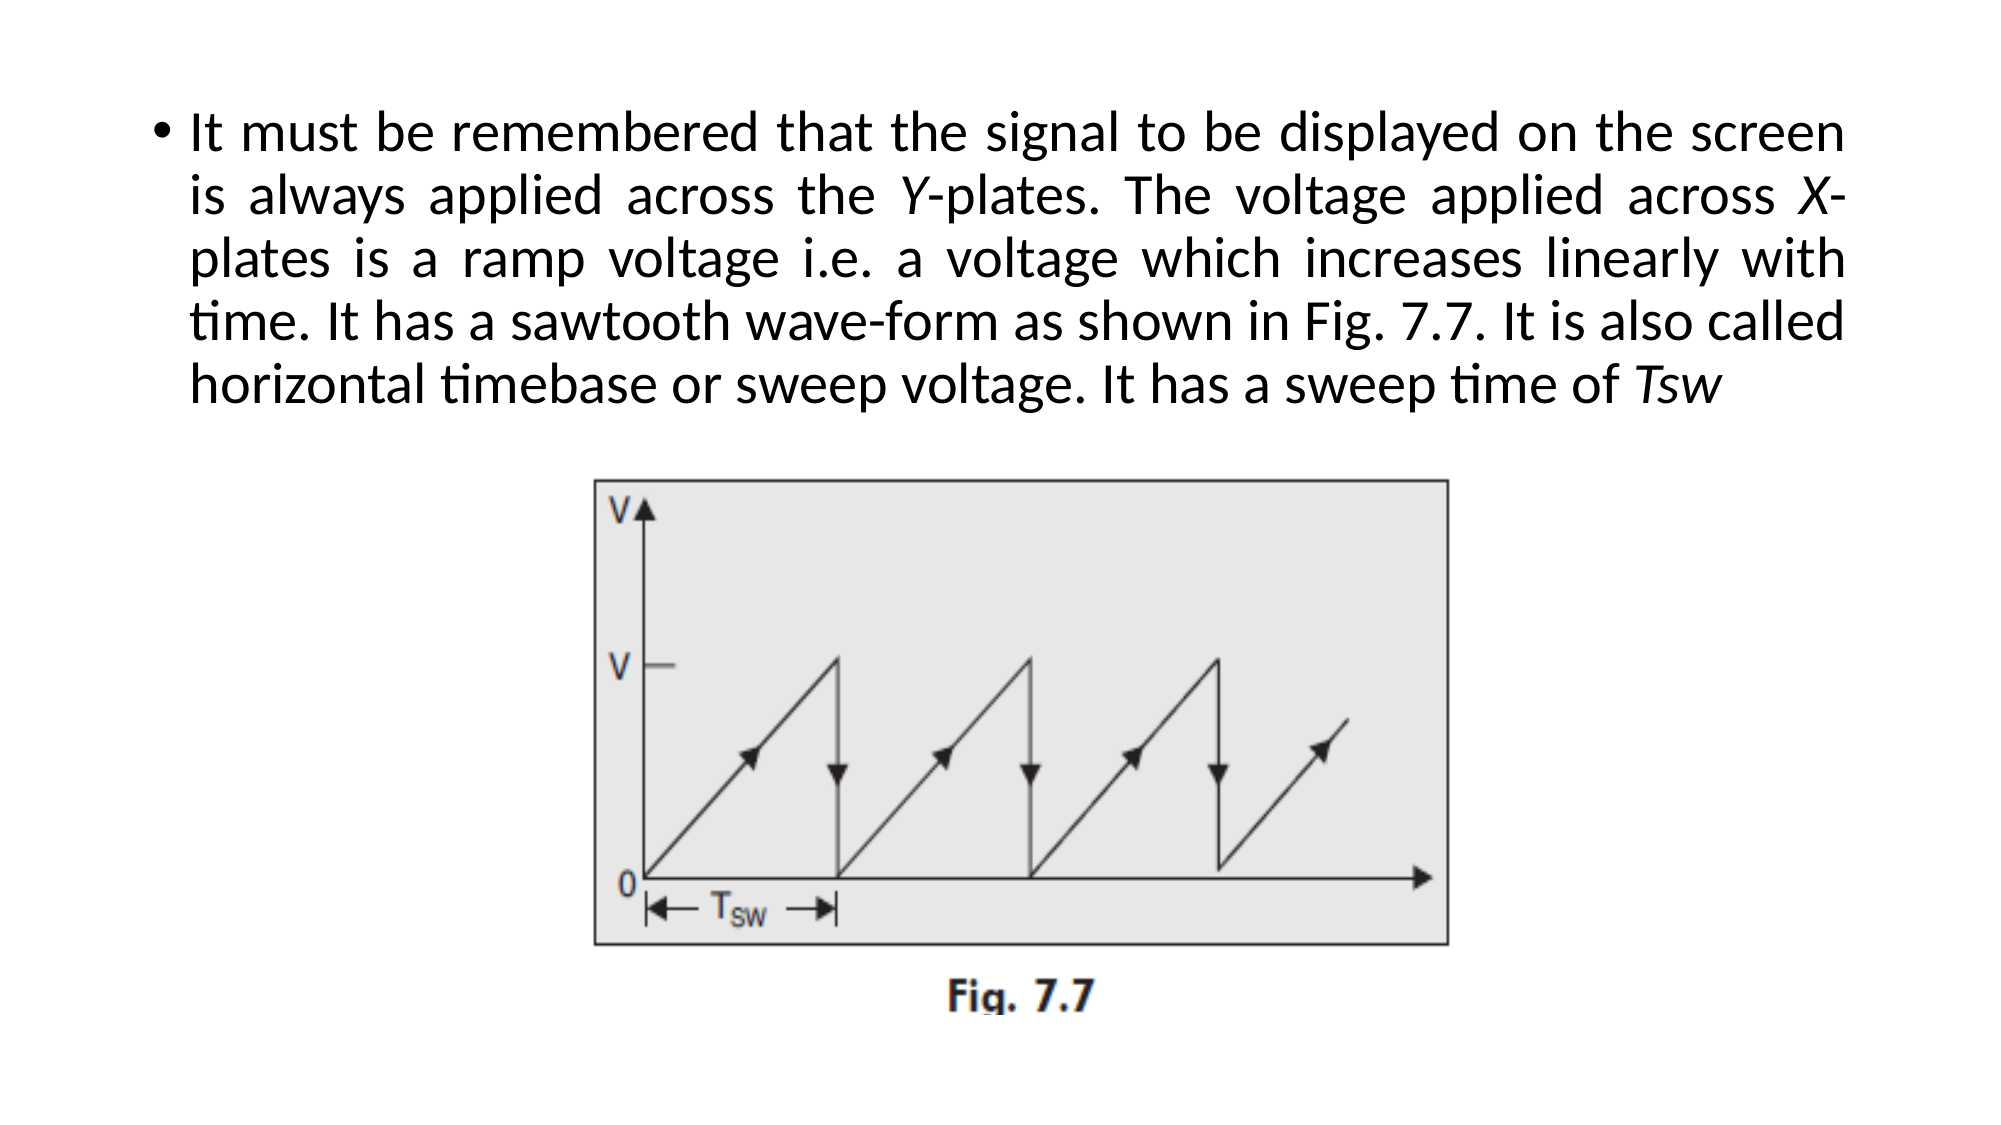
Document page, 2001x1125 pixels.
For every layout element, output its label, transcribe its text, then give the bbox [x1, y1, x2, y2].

picture [575, 472, 1498, 1015]
list It must be remembered that the signal to be displayed on the screen is always applied across the Y-plates. The voltage applied across X-plates is a ramp voltage i.e. a voltage which increases linearly with time. It has a sawtooth wave-form as shown in Fig. 7.7. It is also called horizontal timebase or sweep voltage. It has a sweep time of Tsw [137, 94, 1863, 1014]
